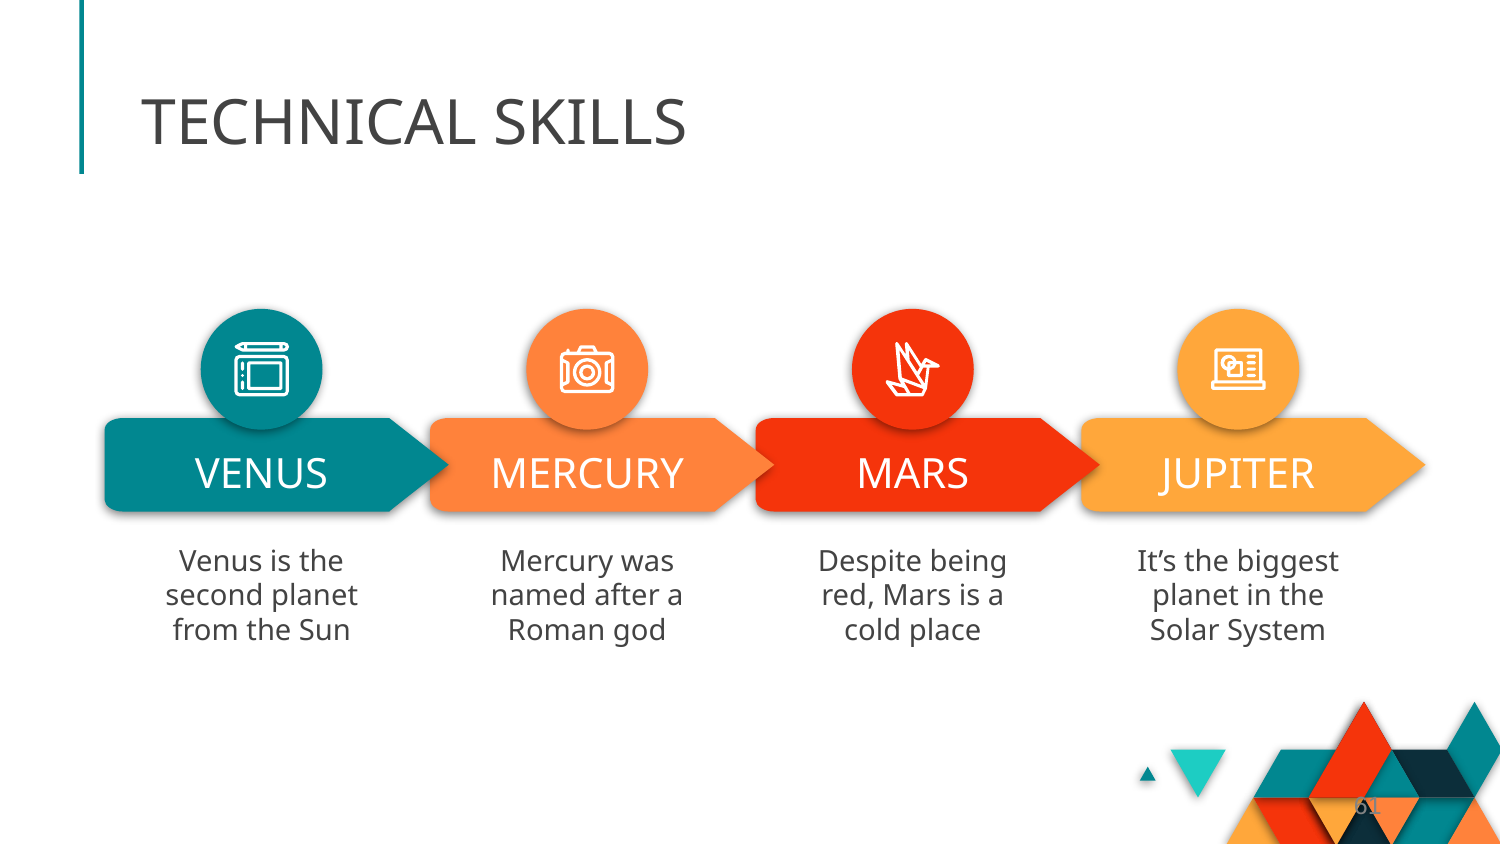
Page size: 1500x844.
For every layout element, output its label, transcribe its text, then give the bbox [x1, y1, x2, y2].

text_box Despite being red, Mars is a cold place [791, 526, 1035, 648]
text_box Mercury was named after a Roman god [465, 526, 709, 648]
text_box It’s the biggest planet in the Solar System [1116, 526, 1360, 648]
text_box [885, 342, 940, 397]
text_box [430, 418, 769, 512]
slide_number 61 [1059, 782, 1397, 828]
text_box JUPITER [1094, 432, 1382, 498]
text_box [1081, 418, 1426, 512]
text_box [1210, 348, 1266, 391]
text_box [526, 308, 649, 430]
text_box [234, 341, 290, 397]
title TECHNICAL SKILLS [126, 76, 751, 172]
text_box VENUS [117, 432, 406, 498]
text_box [851, 308, 974, 430]
text_box MARS [769, 432, 1057, 498]
text_box [104, 418, 443, 512]
text_box MERCURY [443, 432, 731, 498]
text_box Venus is the second planet from the Sun [140, 526, 384, 648]
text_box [559, 345, 615, 394]
text_box [200, 308, 323, 430]
text_box [755, 418, 1094, 512]
text_box [1177, 308, 1300, 430]
